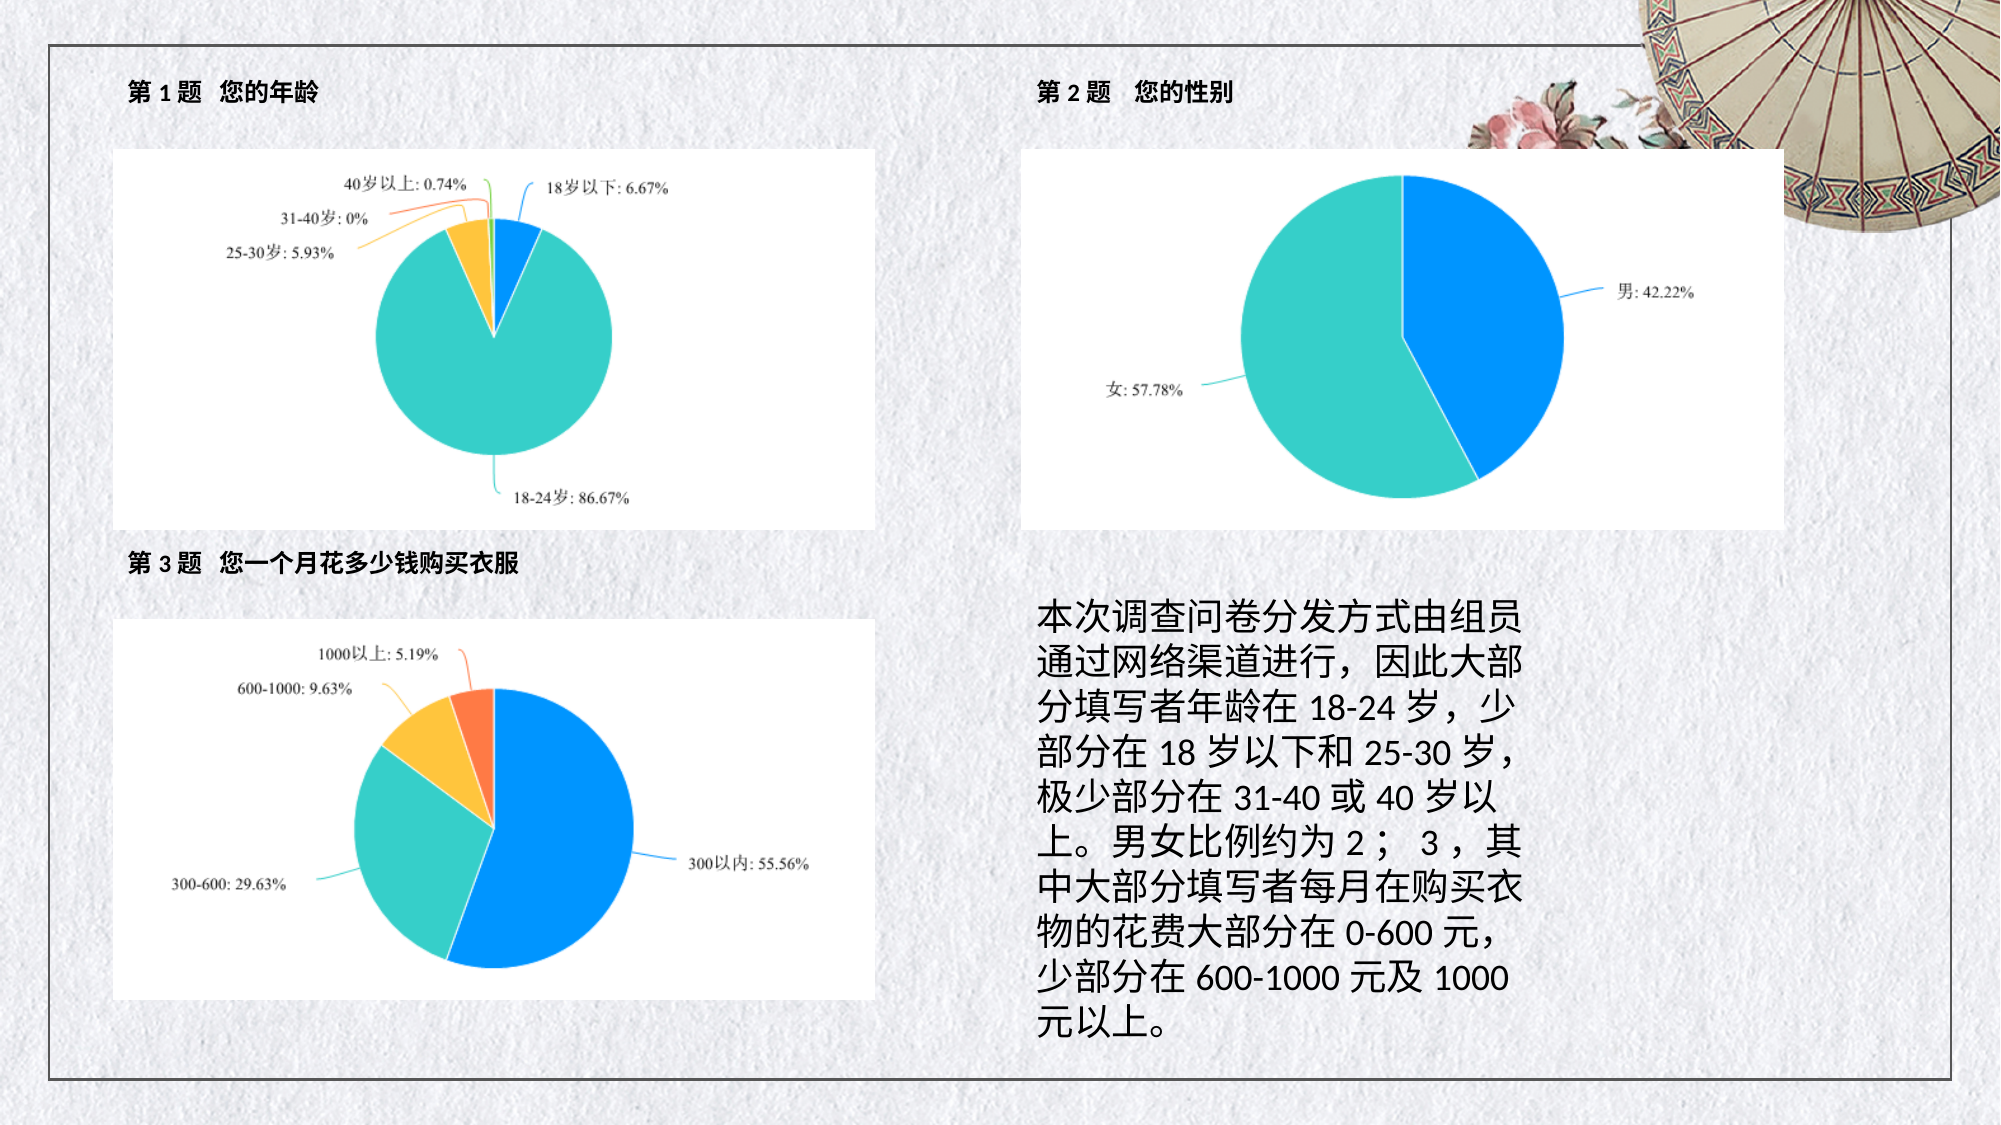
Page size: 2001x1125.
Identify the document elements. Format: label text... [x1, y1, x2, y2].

text_box 第3题 您一个月花多少钱购买衣服 [113, 539, 947, 585]
text_box [48, 44, 1952, 1081]
text_box 第2题 您的性别 [1021, 69, 1465, 114]
picture [0, 0, 2001, 1125]
text_box 第1题 您的年龄 [113, 69, 947, 114]
text_box 本次调查问卷分发方式由组员通过网络渠道进行，因此大部分填写者年龄在18-24岁，少部分在18岁以下和25-30岁，极少部分在31-40或40岁以上。男女比例约为2；3，其中大部分填写者每月在购买衣物的花费大部分在0-600元，少部分在600-1000元及1000元以上。 [1021, 585, 1541, 1050]
